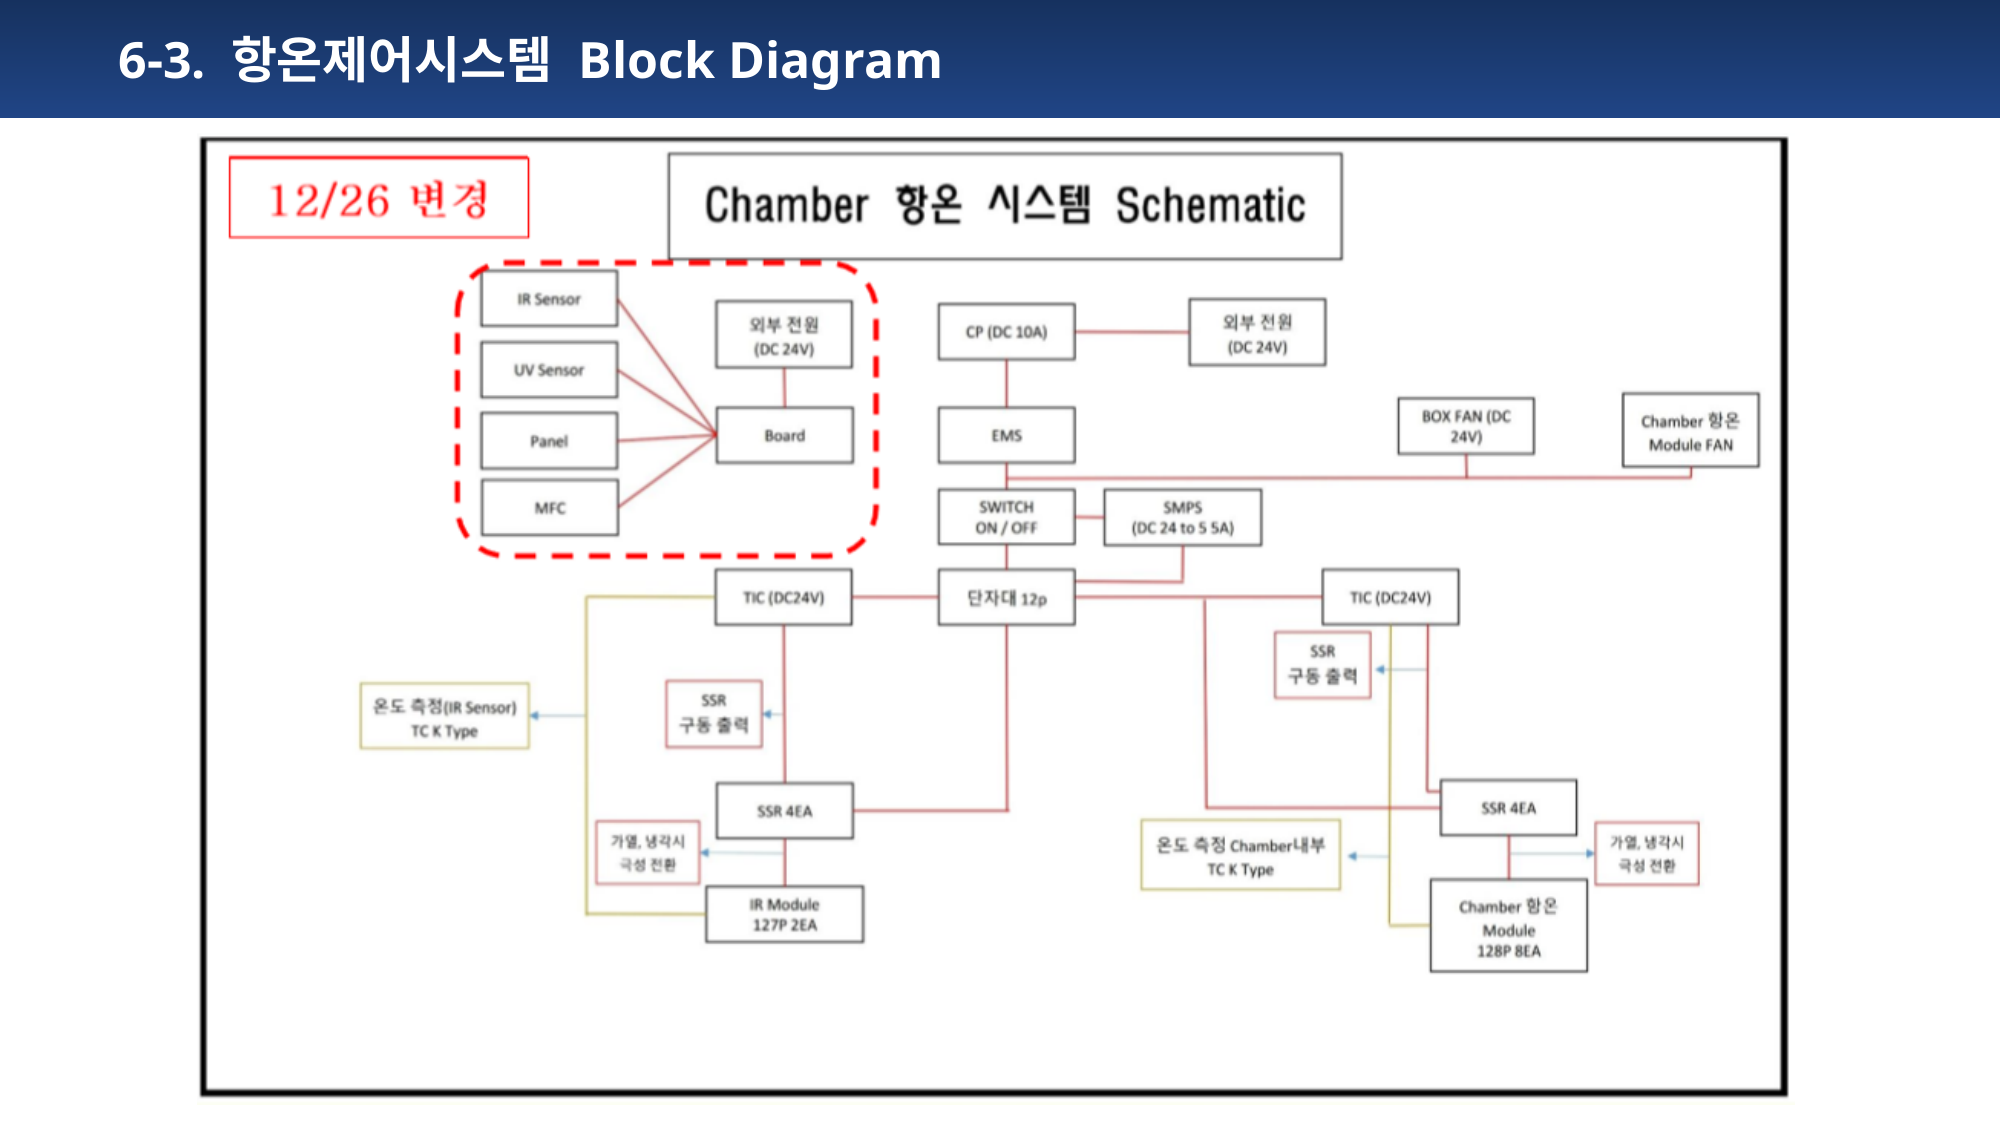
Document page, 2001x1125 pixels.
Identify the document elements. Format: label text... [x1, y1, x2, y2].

picture [197, 132, 1795, 1106]
text_box 6-3. 항온제어시스템 Block Diagram [0, 0, 2000, 118]
